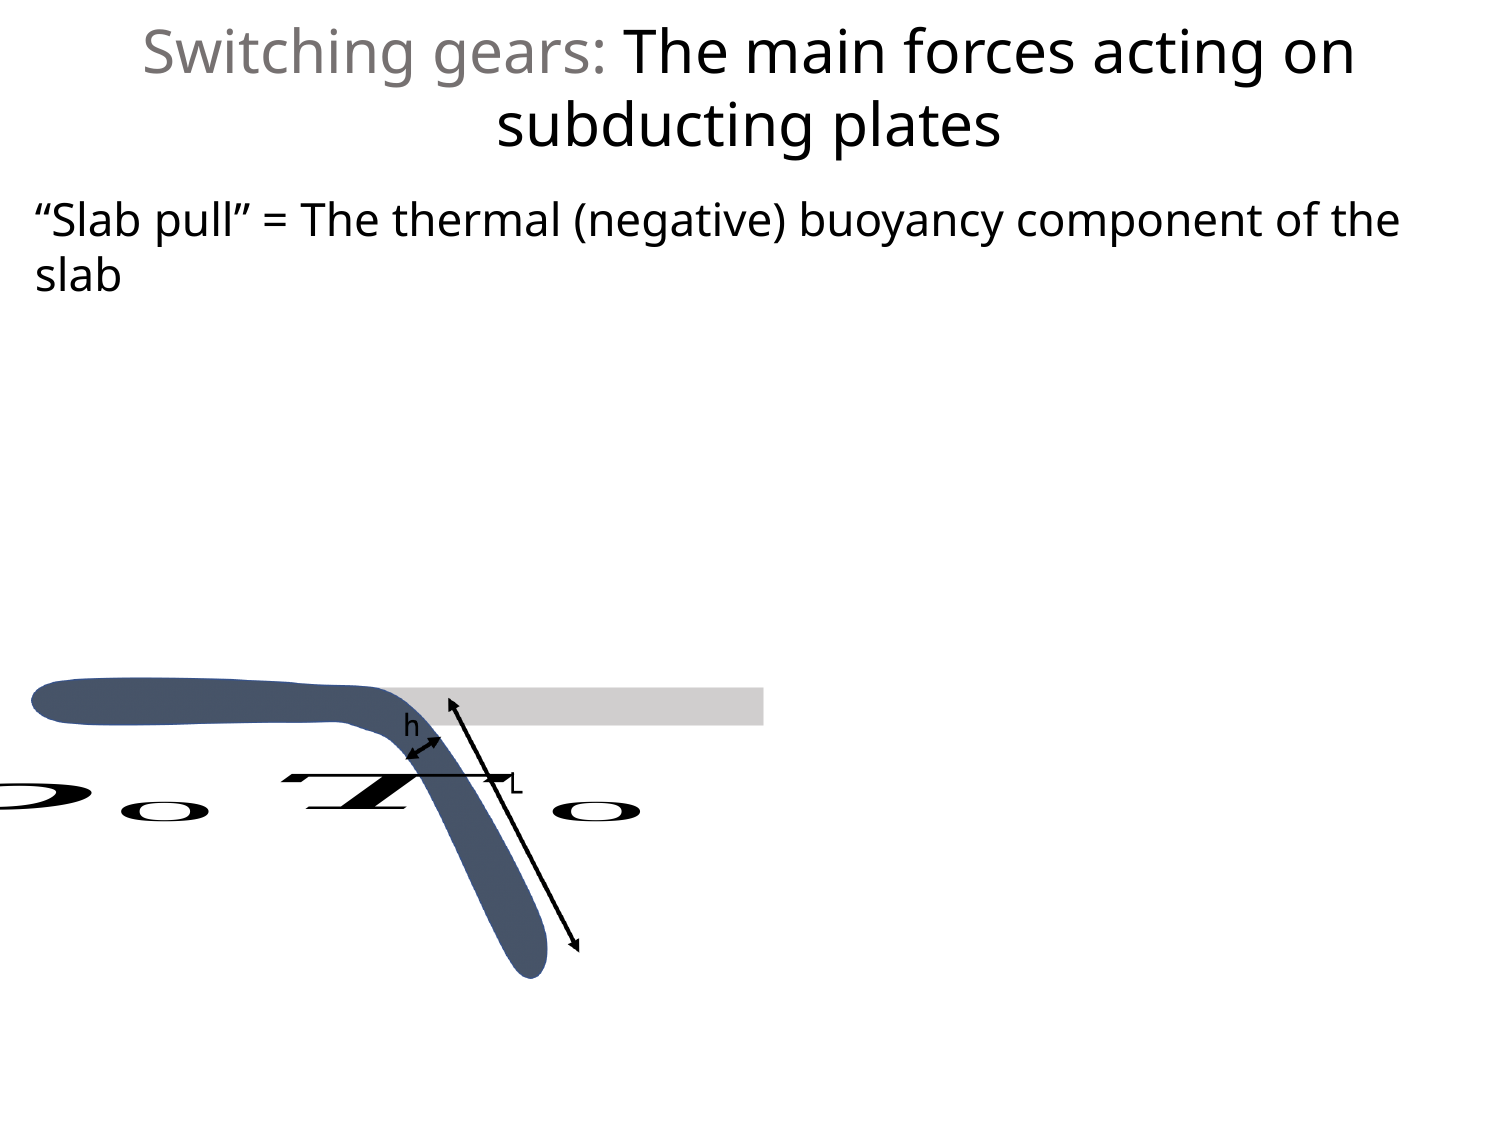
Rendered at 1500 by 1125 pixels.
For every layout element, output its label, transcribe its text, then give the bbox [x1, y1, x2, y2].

text_box Switching gears: The main forces acting on subducting plates [0, 5, 1500, 166]
picture [19, 663, 816, 992]
